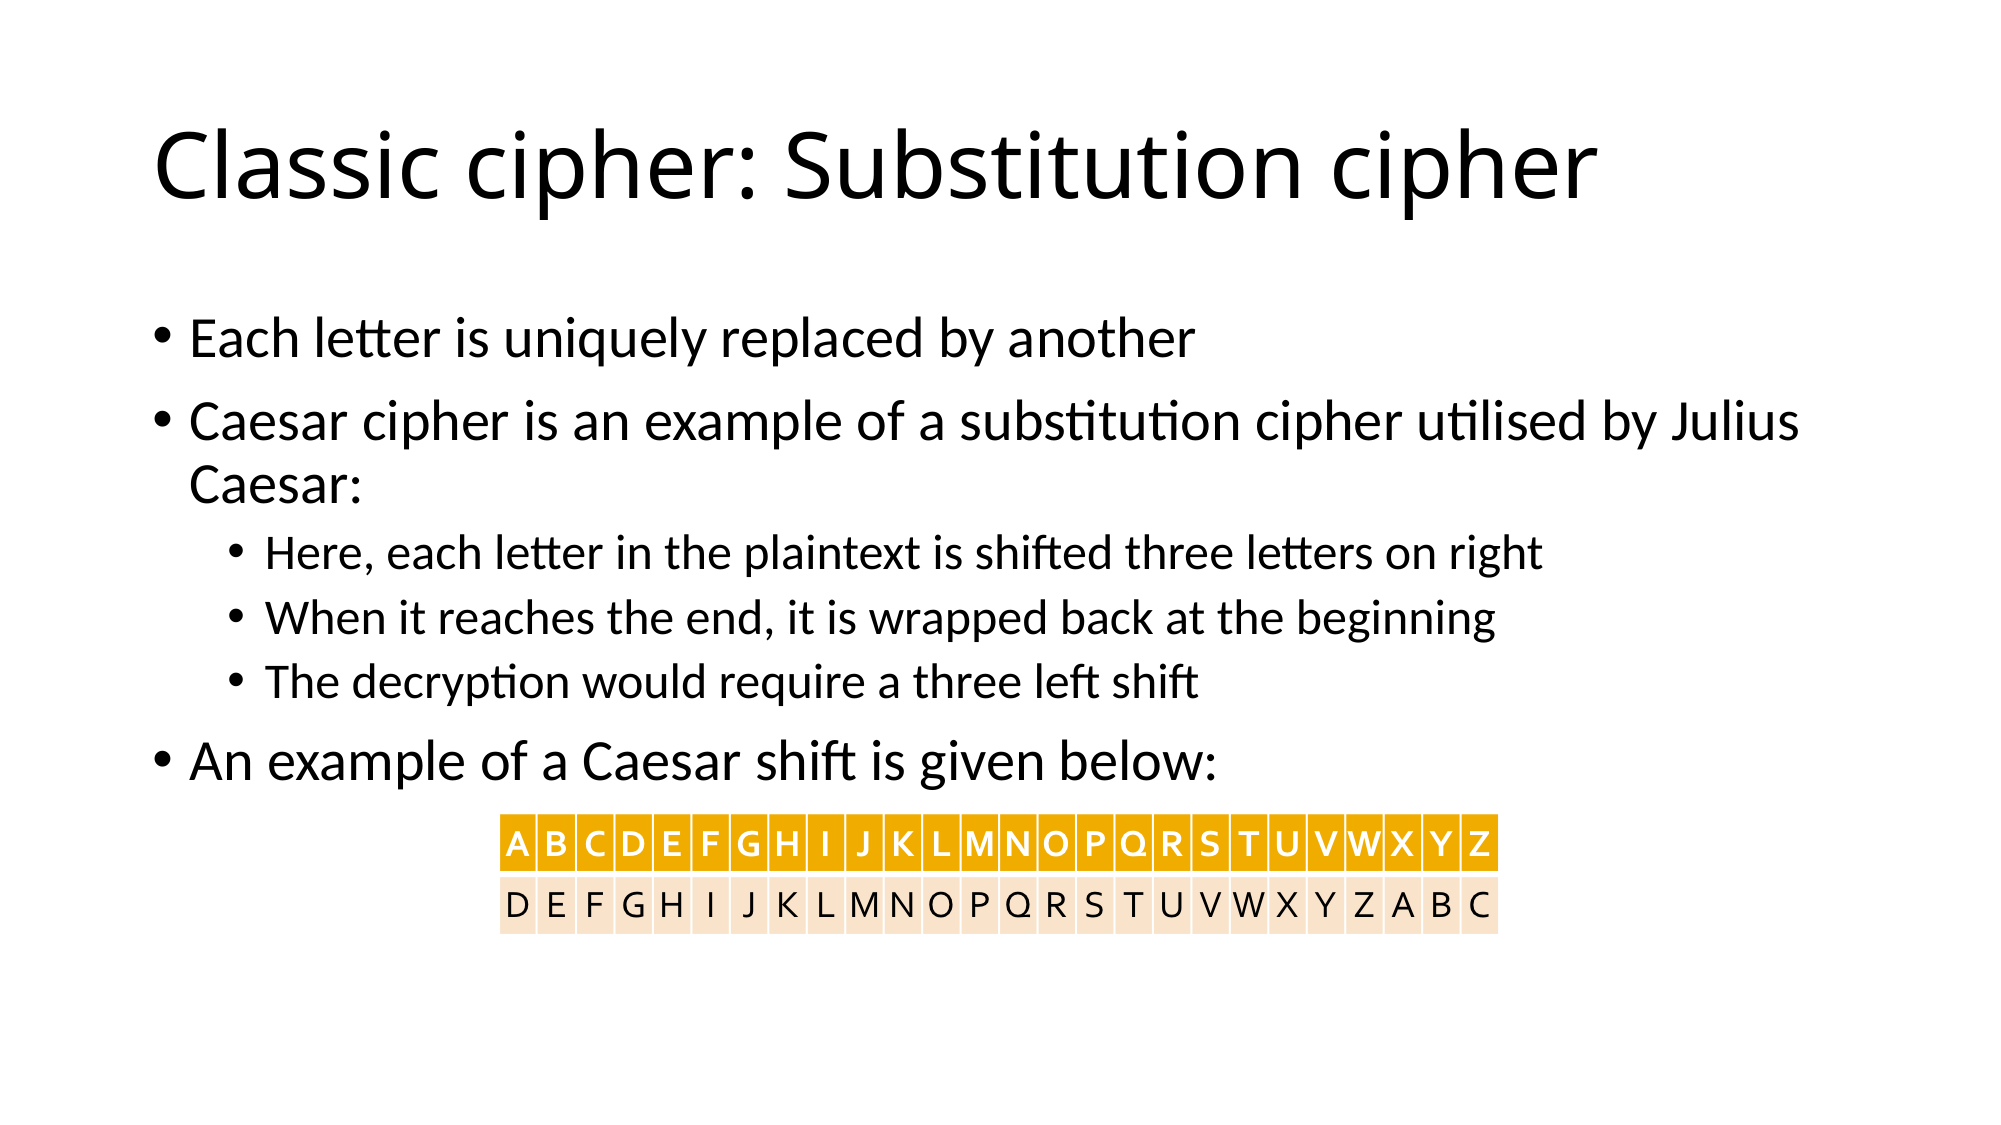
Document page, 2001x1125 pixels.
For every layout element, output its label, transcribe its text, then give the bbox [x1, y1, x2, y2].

picture [497, 807, 1503, 948]
title Classic cipher: Substitution cipher [137, 59, 1863, 278]
list Each letter is uniquely replaced by another Caesar cipher is an example of a substitution cipher utilised by Julius Caesar: Here, each letter in the plaintext is shifted three letters on right When it reaches the end, it is wrapped back at the beginning The decryption would require a three left shift An example of a Caesar shift is given below: [137, 299, 1863, 1014]
